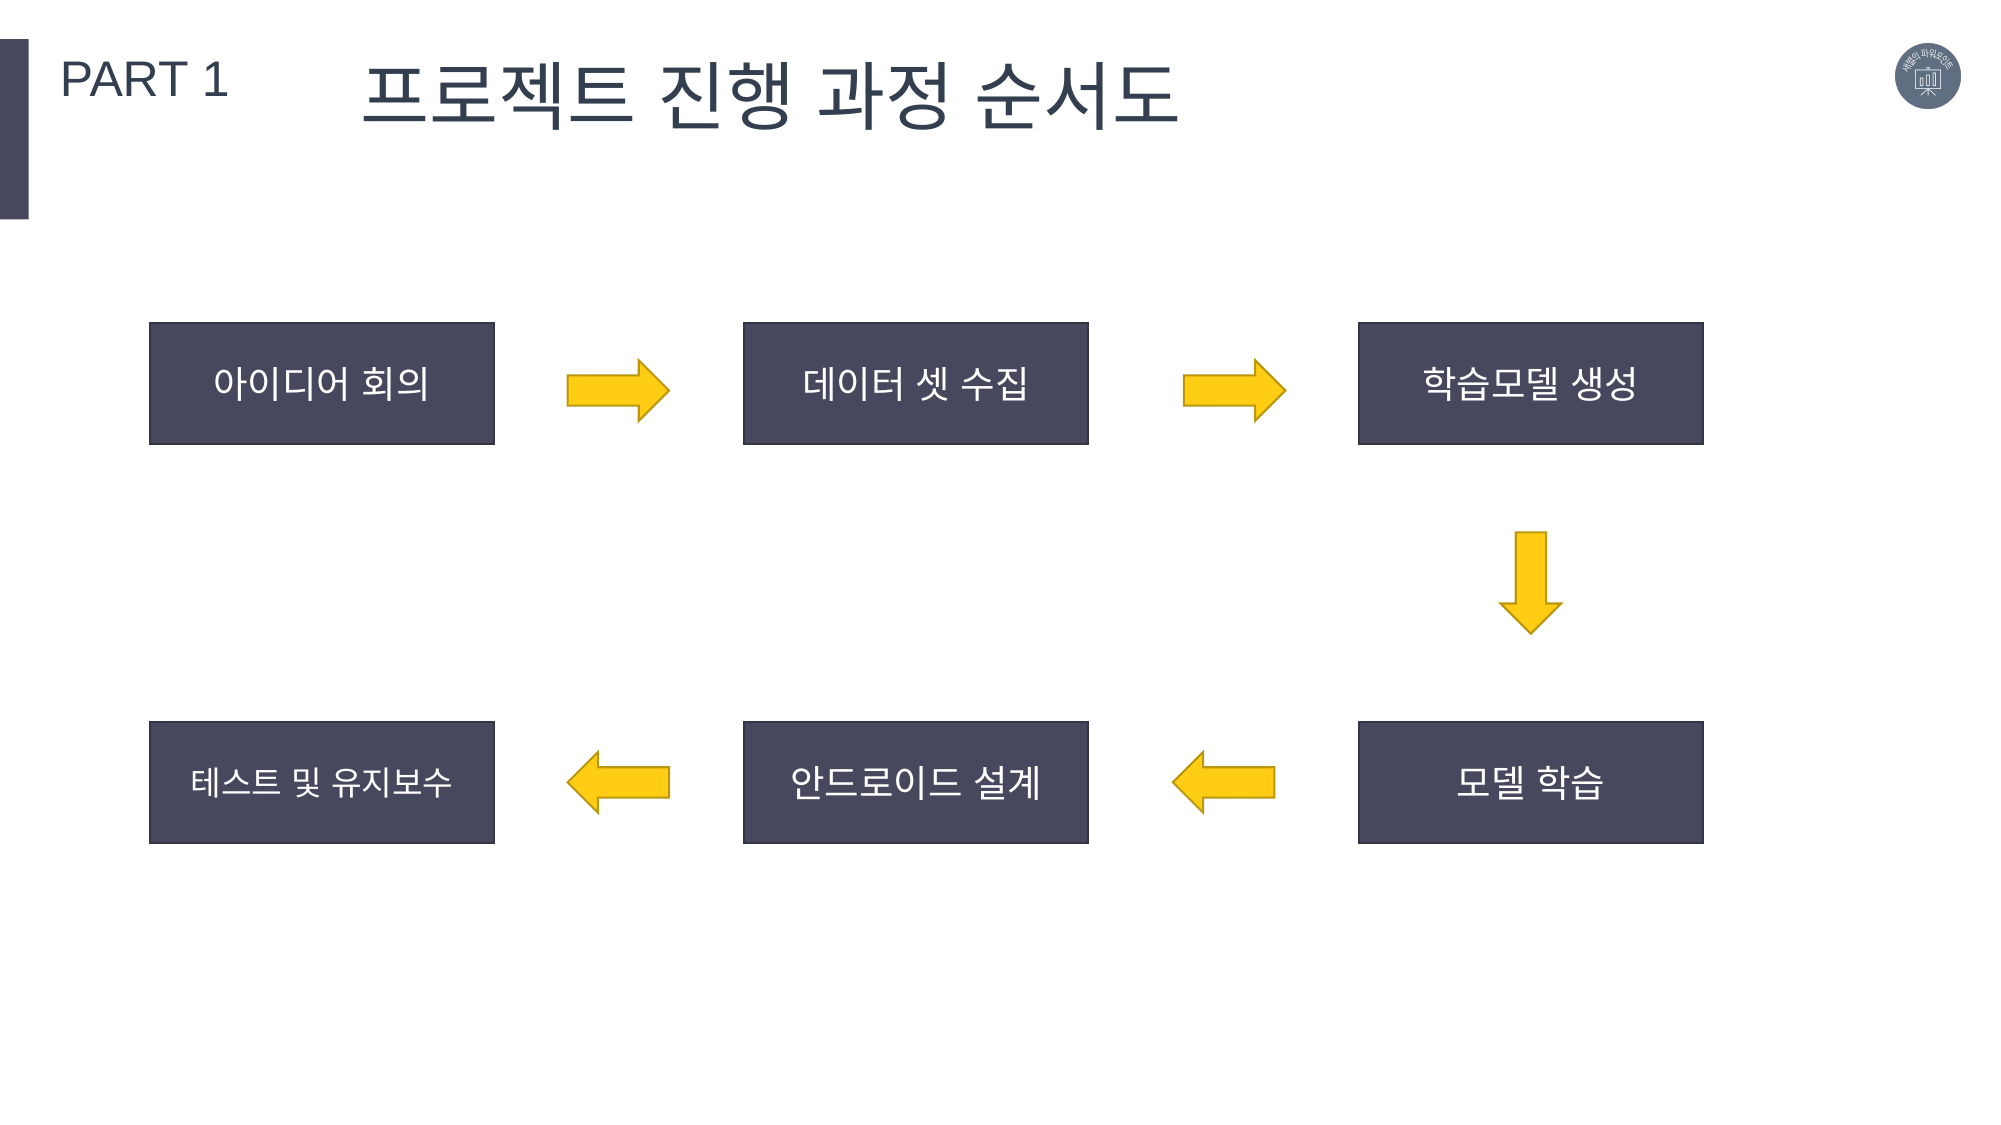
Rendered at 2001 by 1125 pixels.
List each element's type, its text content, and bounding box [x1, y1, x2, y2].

text_box [0, 38, 30, 220]
text_box 테스트 및 유지보수 [149, 721, 495, 844]
text_box 아이디어 회의 [149, 322, 495, 445]
text_box [566, 357, 671, 424]
picture [1895, 43, 1961, 109]
text_box 프로젝트 진행 과정 순서도 [345, 41, 1198, 147]
text_box 데이터 셋 수집 [743, 322, 1089, 445]
text_box 안드로이드 설계 [743, 721, 1089, 844]
text_box 모델 학습 [1358, 721, 1704, 844]
text_box [1171, 749, 1276, 816]
text_box [1498, 531, 1564, 636]
text_box PART 1 [45, 39, 245, 114]
text_box [1182, 357, 1287, 424]
text_box [566, 749, 671, 816]
text_box 학습모델 생성 [1358, 322, 1704, 445]
